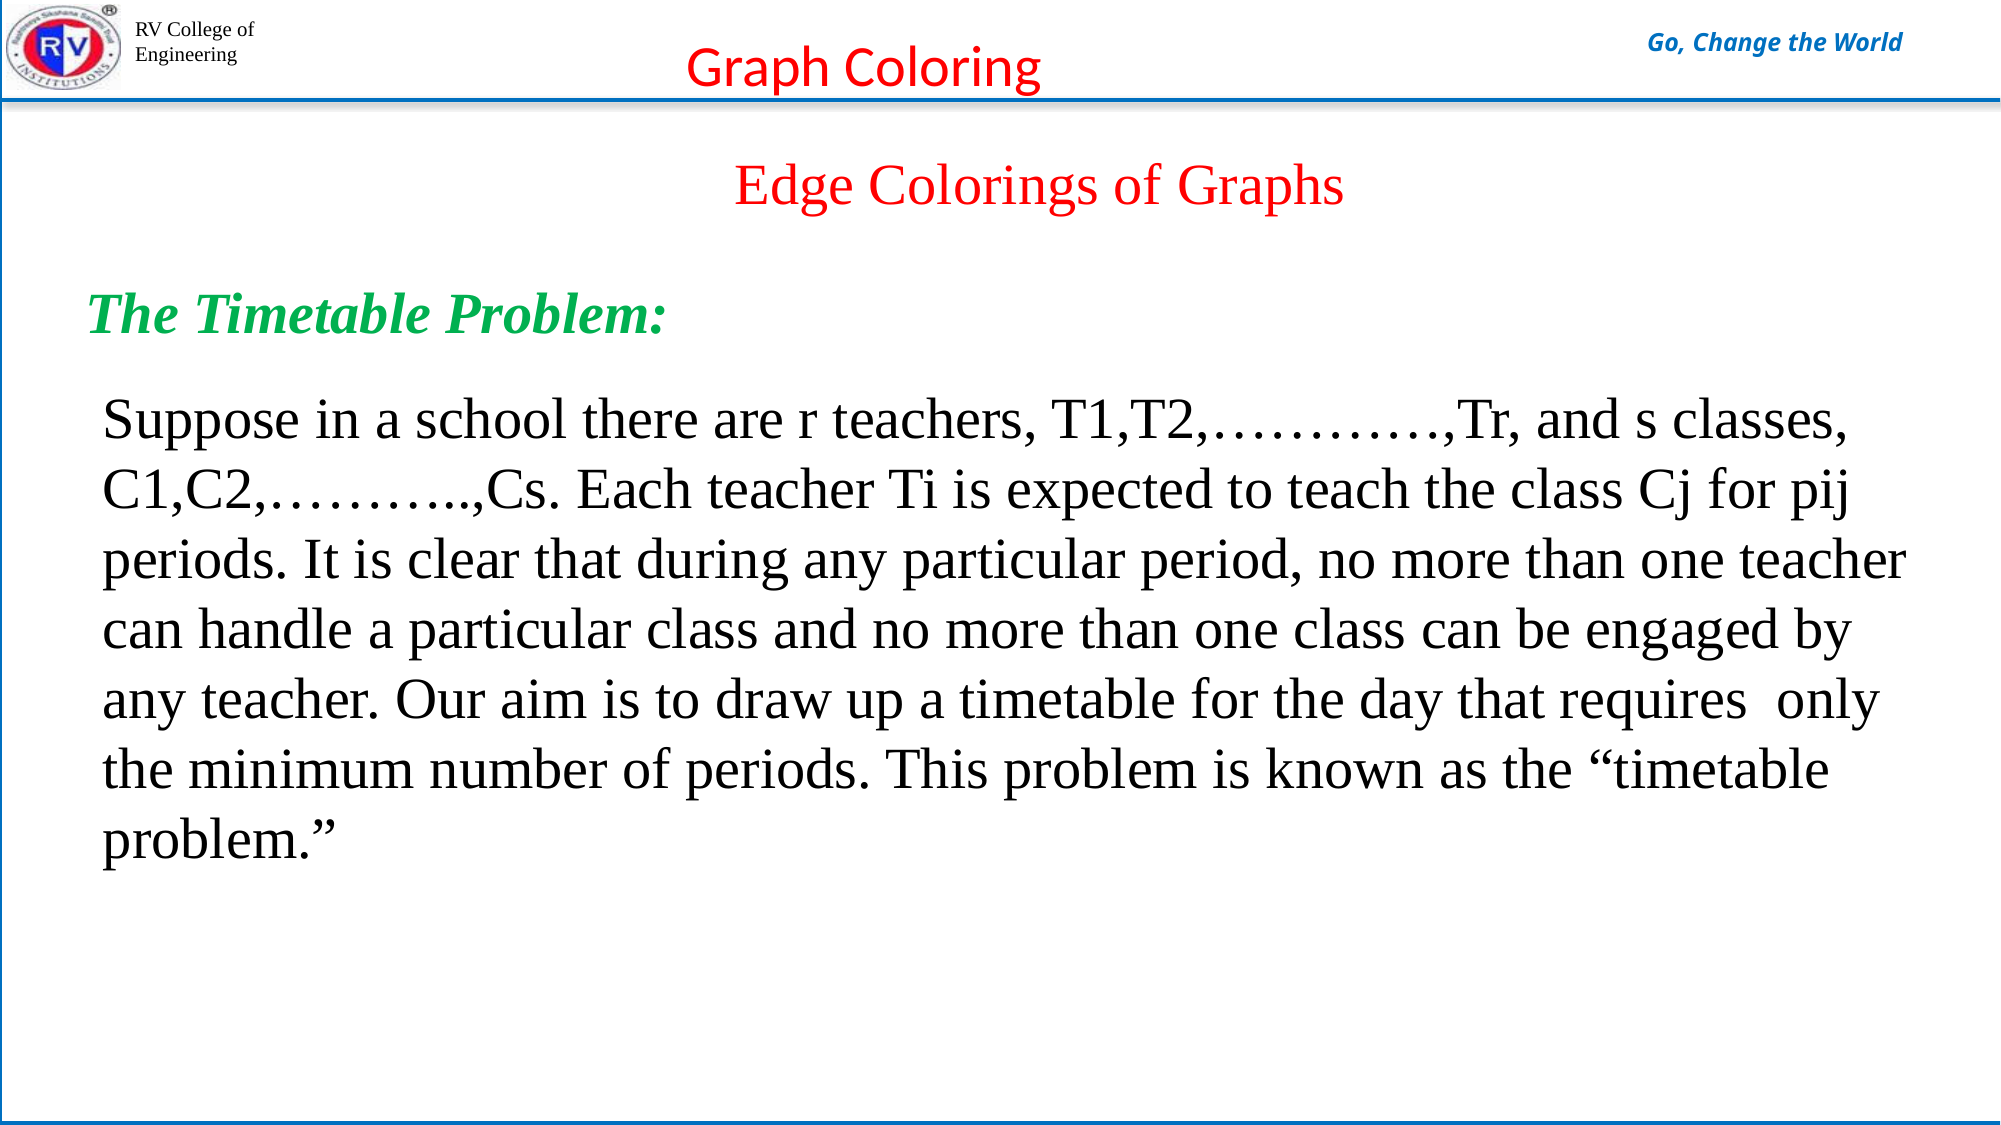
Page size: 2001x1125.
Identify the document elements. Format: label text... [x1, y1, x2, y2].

picture [6, 4, 121, 90]
text_box Edge Colorings of Graphs [720, 139, 1376, 225]
text_box The Timetable Problem: [70, 267, 699, 353]
text_box Suppose in a school there are r teachers, T1,T2,…………,Tr, and s classes, C1,C2,………..,Cs. Each teacher Ti is expected to teach the class Cj for pij periods. It is clear that during any particular period, no more than one teacher can handle a particular class and no more than one class can be engaged by any teacher. Our aim is to draw up a timetable for the day that requires only the minimum number of periods. This problem is known as the “timetable problem.” [88, 373, 1955, 878]
text_box Graph Coloring [671, 20, 1286, 105]
